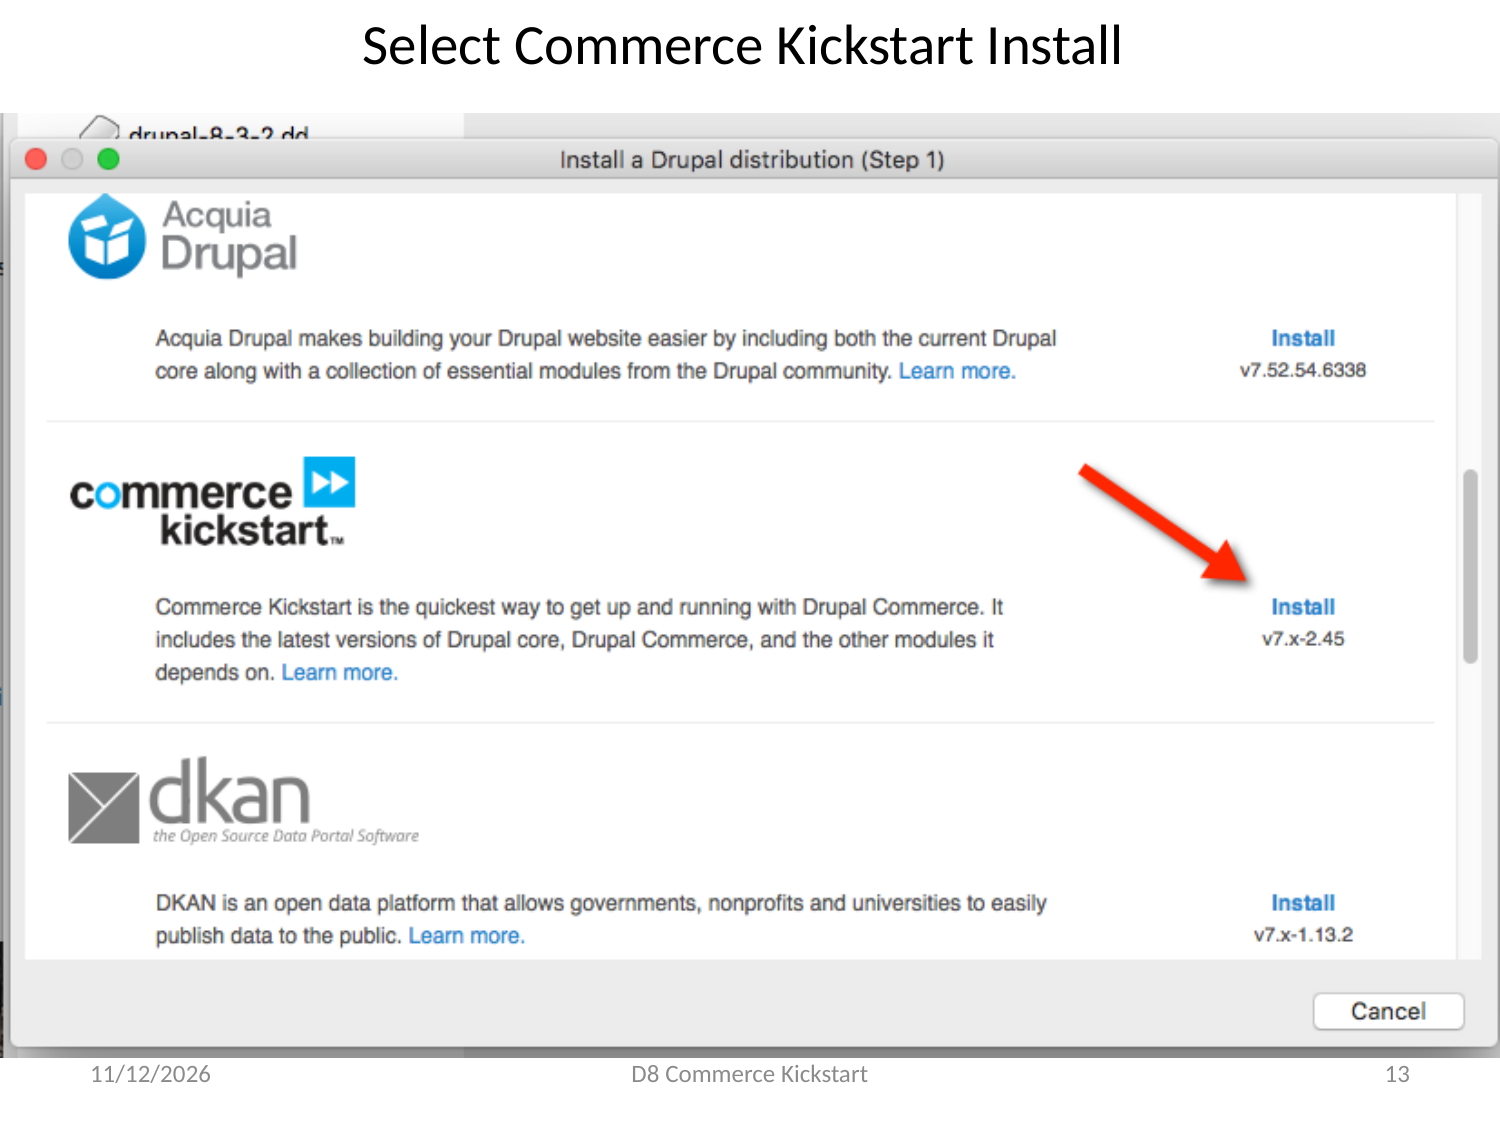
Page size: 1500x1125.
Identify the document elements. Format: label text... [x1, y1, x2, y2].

title Select Commerce Kickstart Install [0, 0, 1500, 84]
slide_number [75, 1067, 425, 1103]
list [0, 113, 1500, 1059]
footer D8 Commerce Kickstart [512, 1067, 988, 1103]
slide_number 13 [1074, 1067, 1425, 1103]
